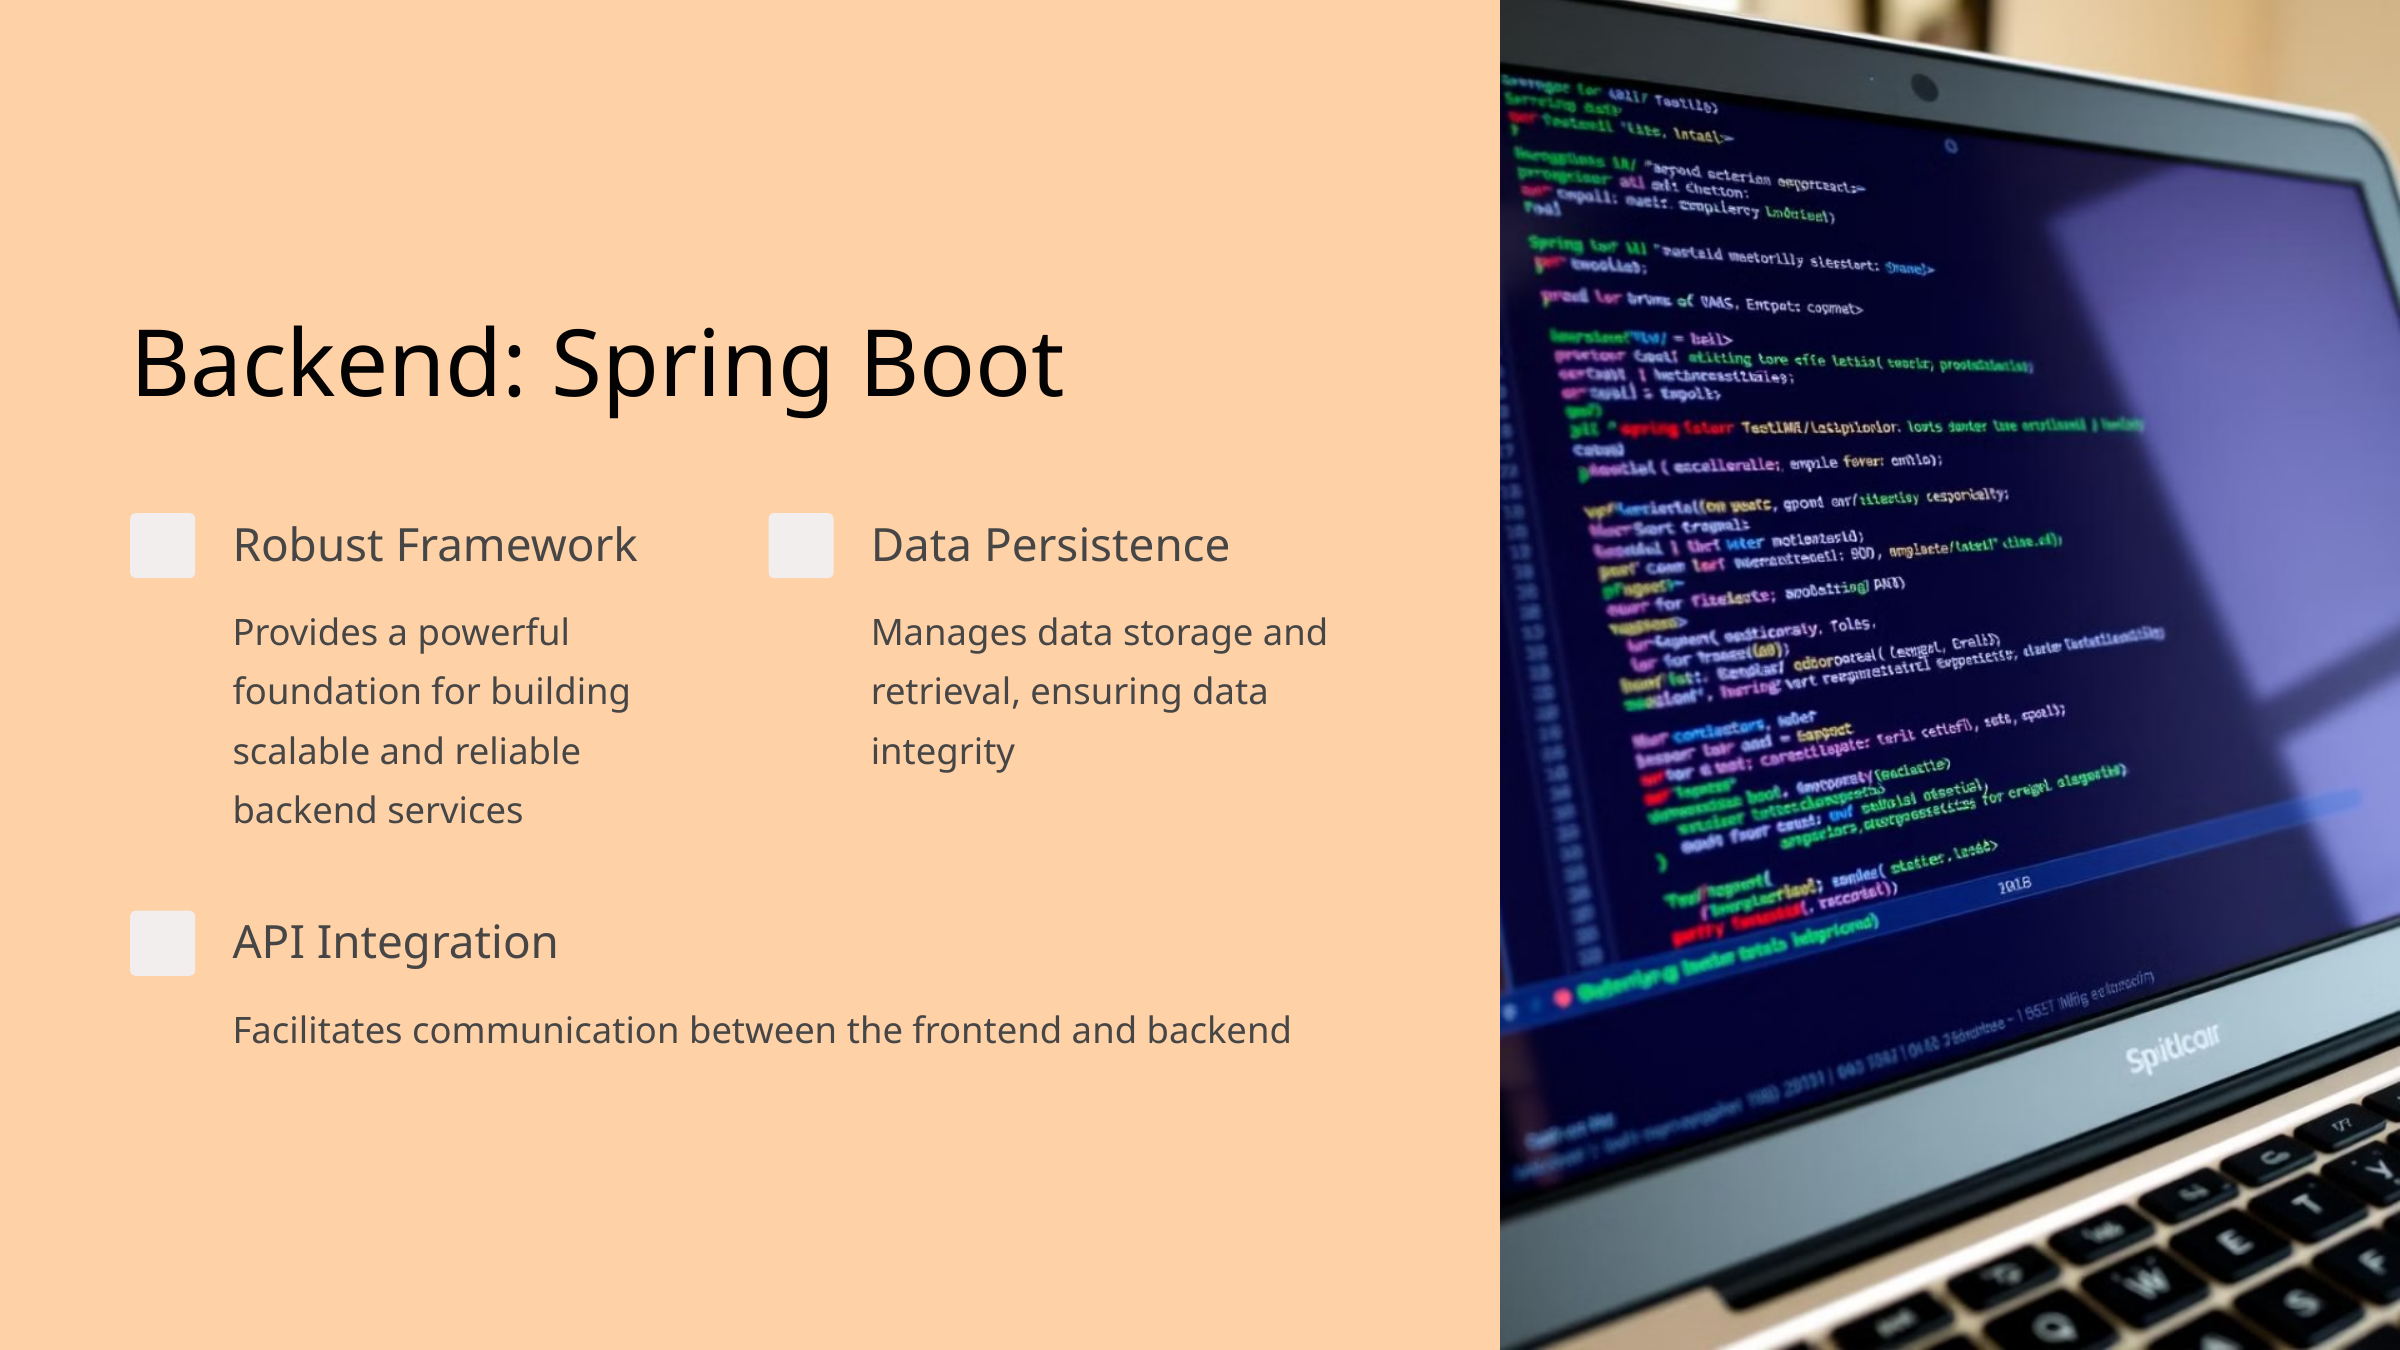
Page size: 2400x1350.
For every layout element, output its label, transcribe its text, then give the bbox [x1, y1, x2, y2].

text_box [768, 513, 834, 579]
text_box Data Persistence [870, 513, 1336, 572]
text_box [130, 513, 196, 579]
text_box Facilitates communication between the frontend and backend [232, 991, 1370, 1051]
text_box Robust Framework [232, 513, 698, 572]
text_box API Integration [232, 910, 698, 969]
text_box Backend: Spring Boot [130, 299, 1081, 416]
text_box Provides a powerful foundation for building scalable and reliable backend services [232, 593, 732, 832]
picture [1499, 0, 2400, 1350]
text_box Manages data storage and retrieval, ensuring data integrity [870, 593, 1370, 773]
text_box [130, 910, 196, 976]
